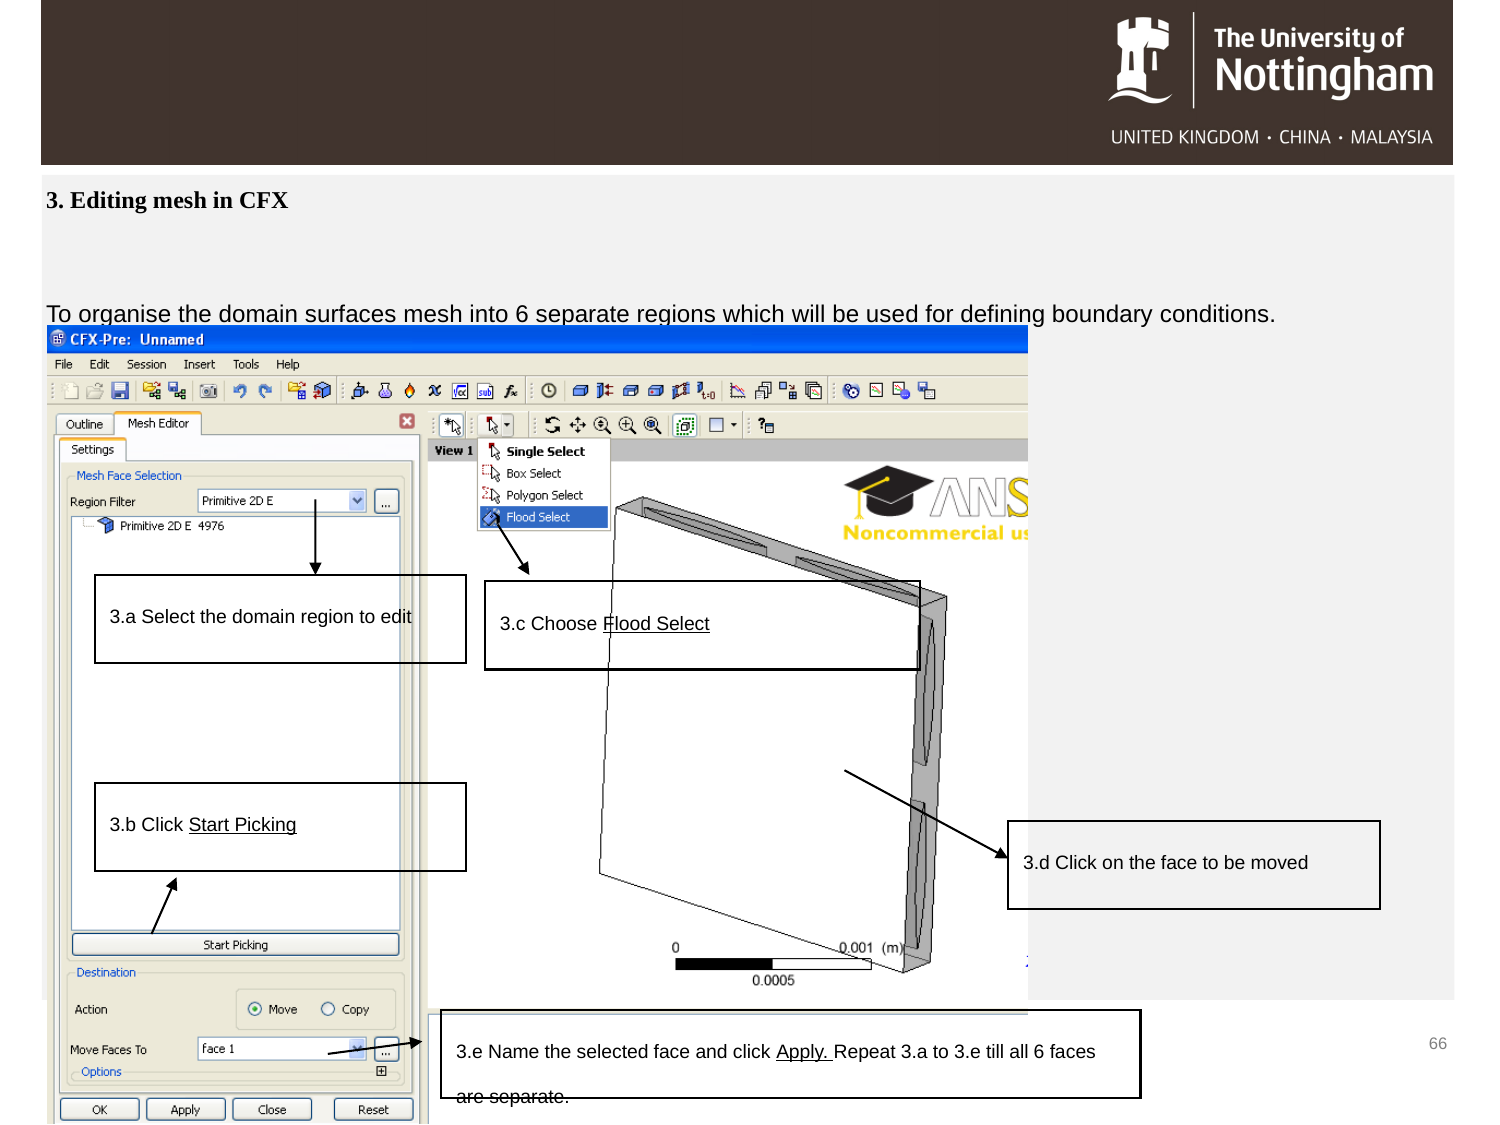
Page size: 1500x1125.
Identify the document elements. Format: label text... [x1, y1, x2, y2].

text_box 3.e Name the selected face and click Apply. Repeat 3.a to 3.e till all 6 faces are separate. [1032, 1009, 1141, 1098]
slide_number 66 [1399, 1024, 1463, 1101]
picture [47, 325, 1028, 1124]
text_box 3. Editing mesh in CFX To organise the domain surfaces mesh into 6 separate regions which will be used for defining boundary conditions. [31, 148, 1500, 452]
picture [41, 0, 1453, 148]
text_box 3.d Click on the face to be moved [1032, 820, 1380, 910]
